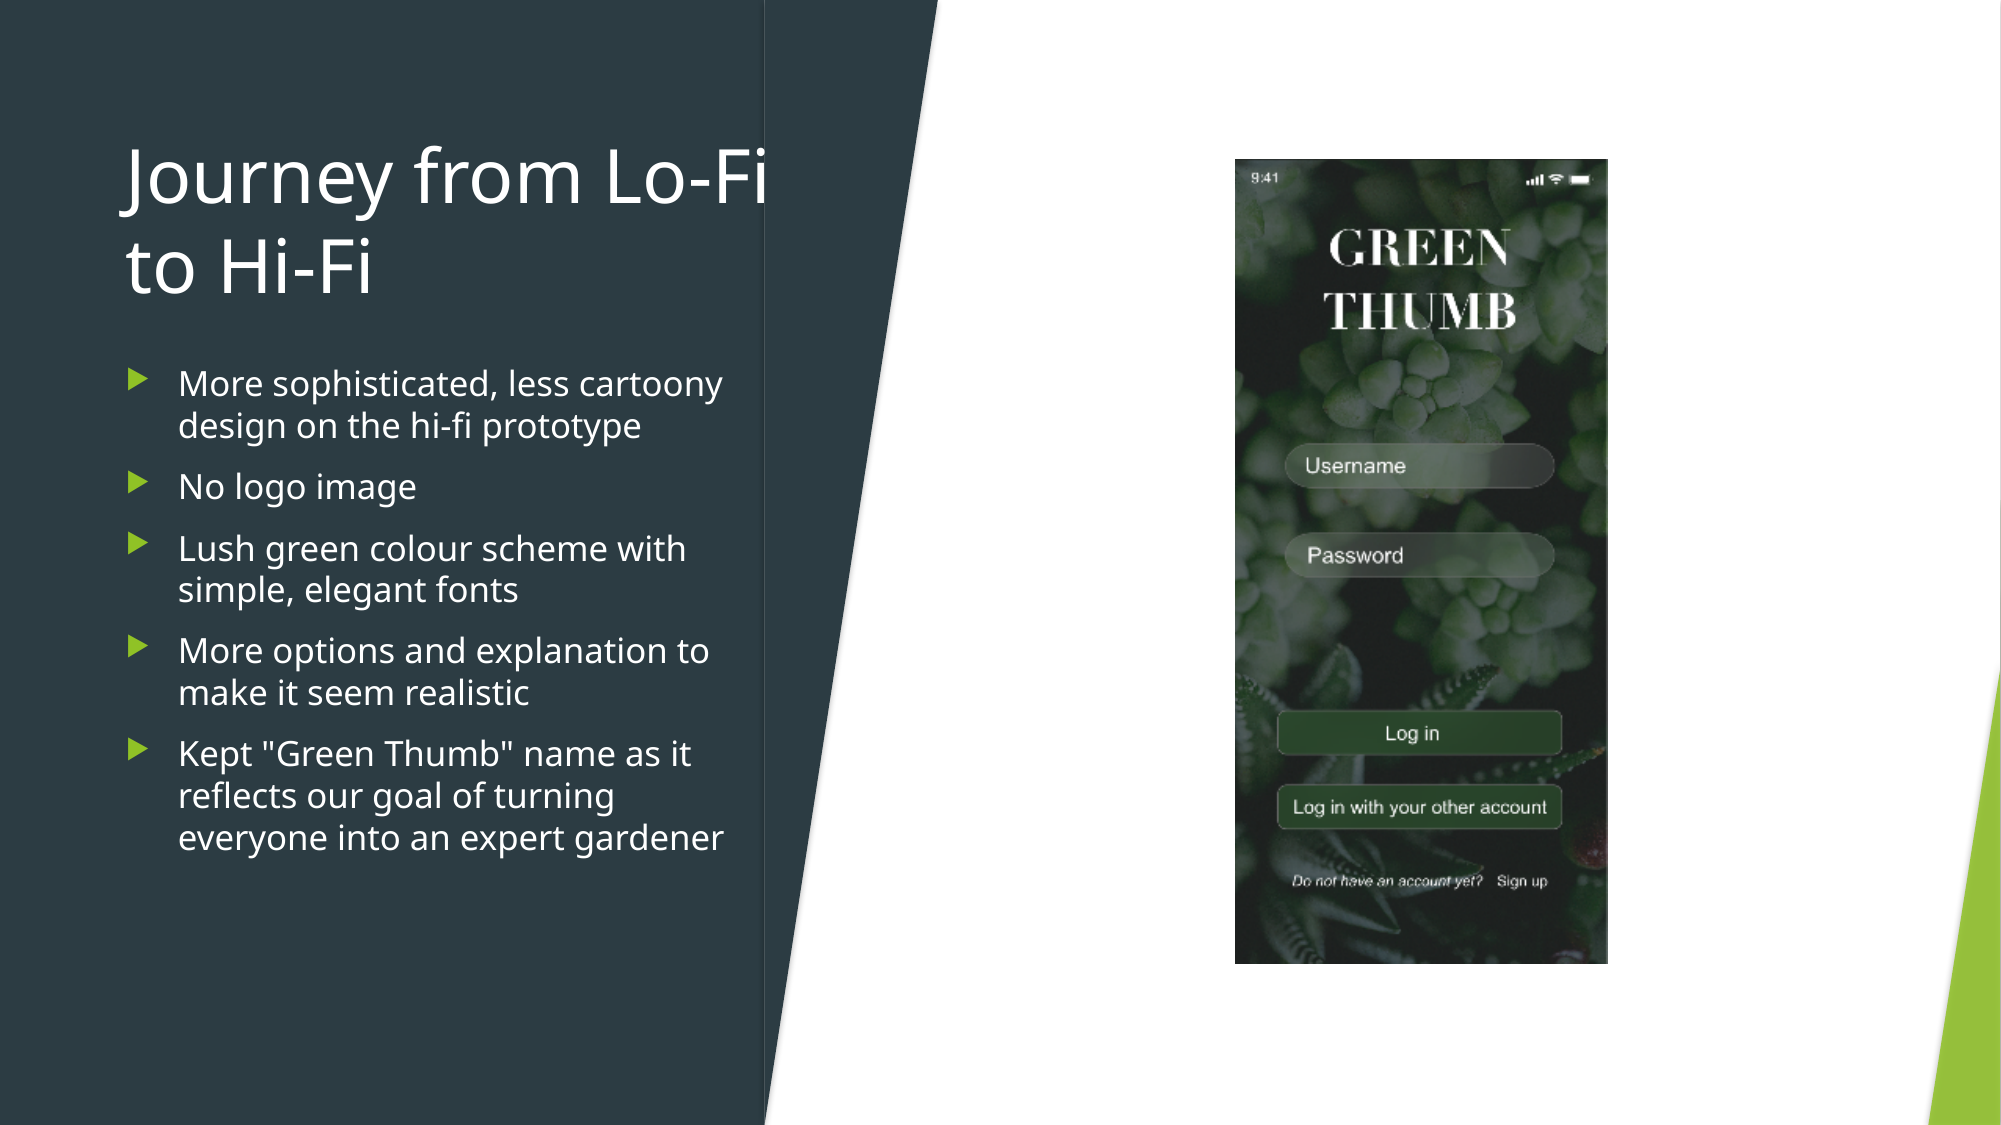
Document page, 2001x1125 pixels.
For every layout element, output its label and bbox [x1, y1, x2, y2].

text_box [0, 0, 2000, 1125]
list [1235, 158, 1609, 964]
